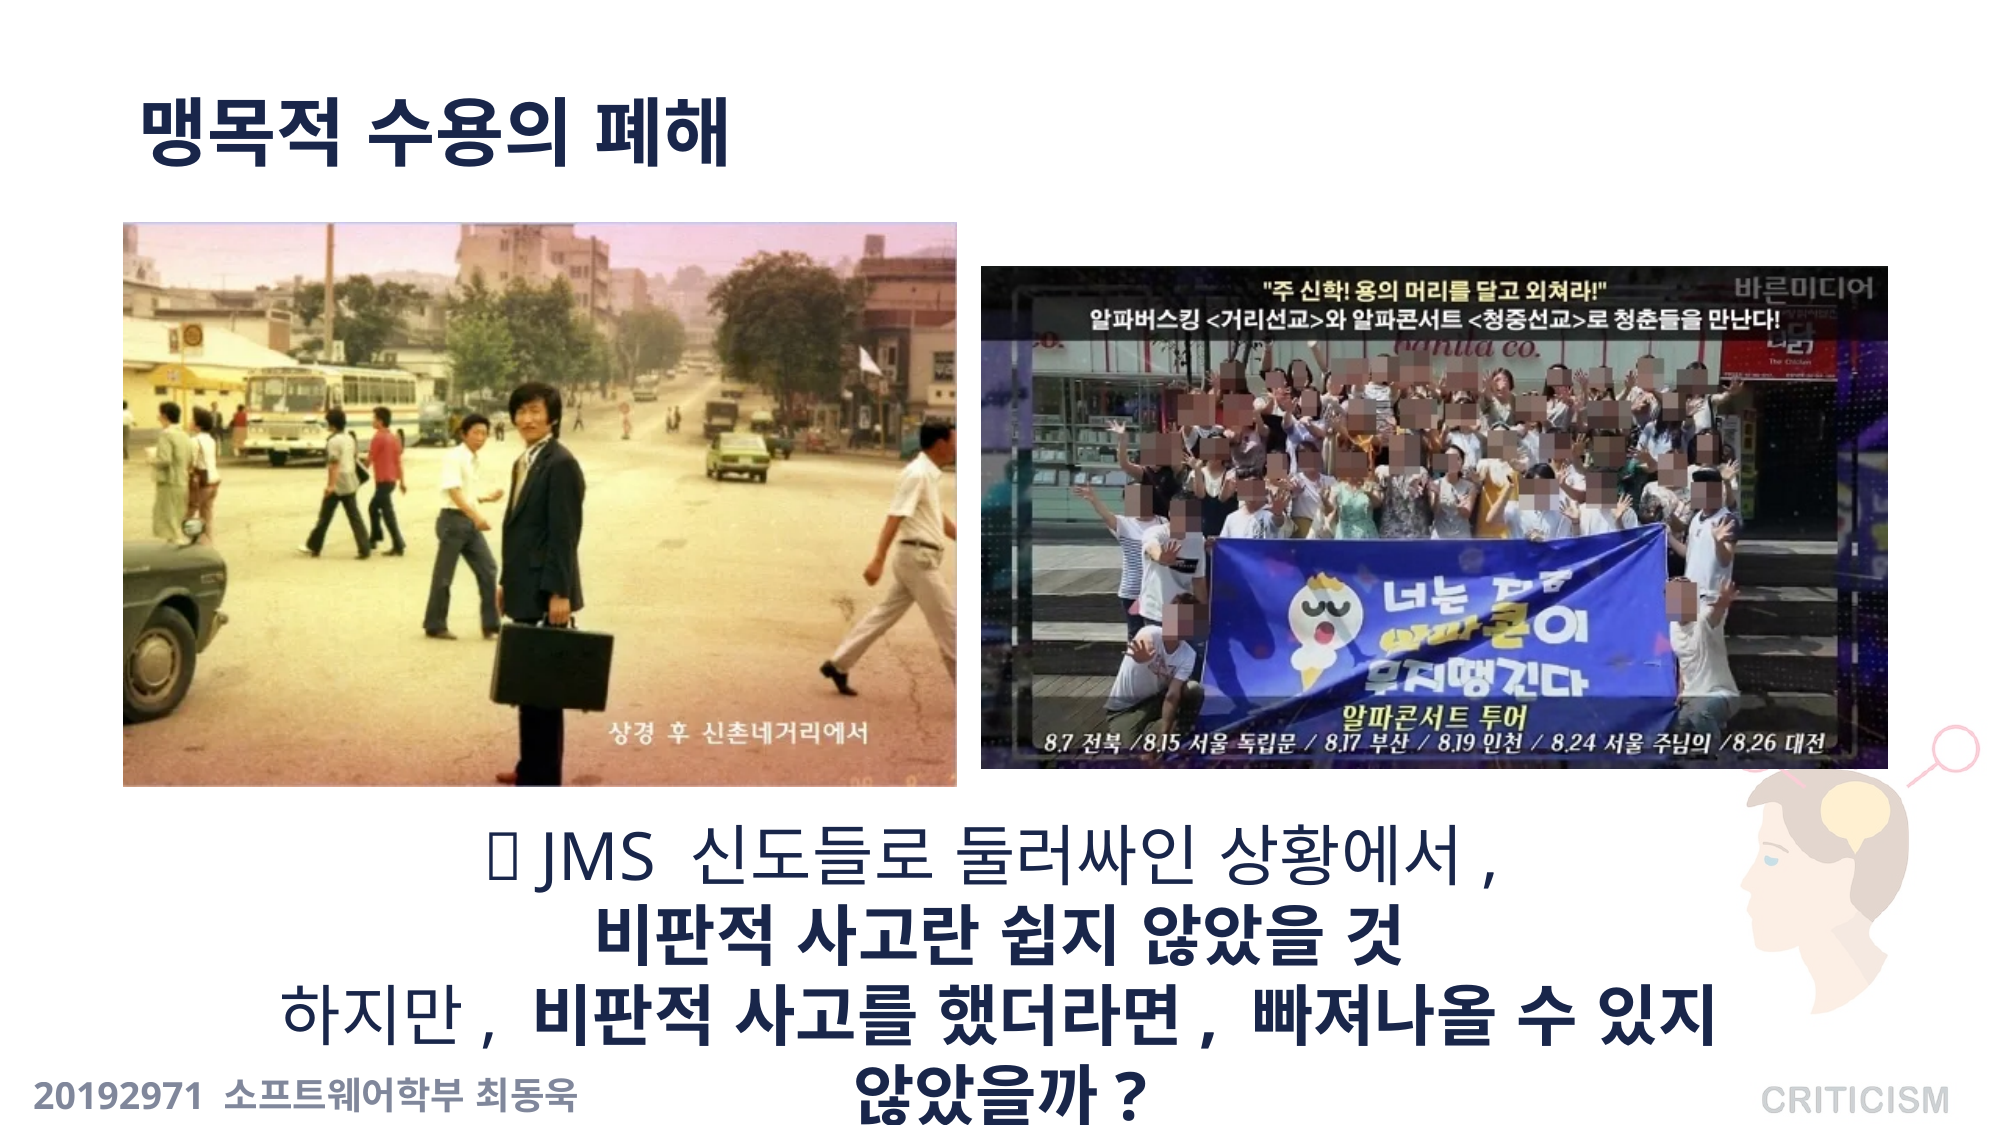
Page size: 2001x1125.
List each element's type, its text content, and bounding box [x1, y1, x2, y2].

text_box 맹목적 수용의 폐해 [123, 77, 1819, 183]
text_box  JMS 신도들로 둘러싸인 상황에서, 비판적 사고란 쉽지 않았을 것 하지만, 비판적 사고를 했더라면, 빠져나올 수 있지 않았을까? [135, 806, 1698, 1125]
picture [981, 266, 2000, 1125]
picture [123, 222, 957, 787]
text_box 20192971 소프트웨어학부 최동욱 [0, 1064, 135, 1125]
